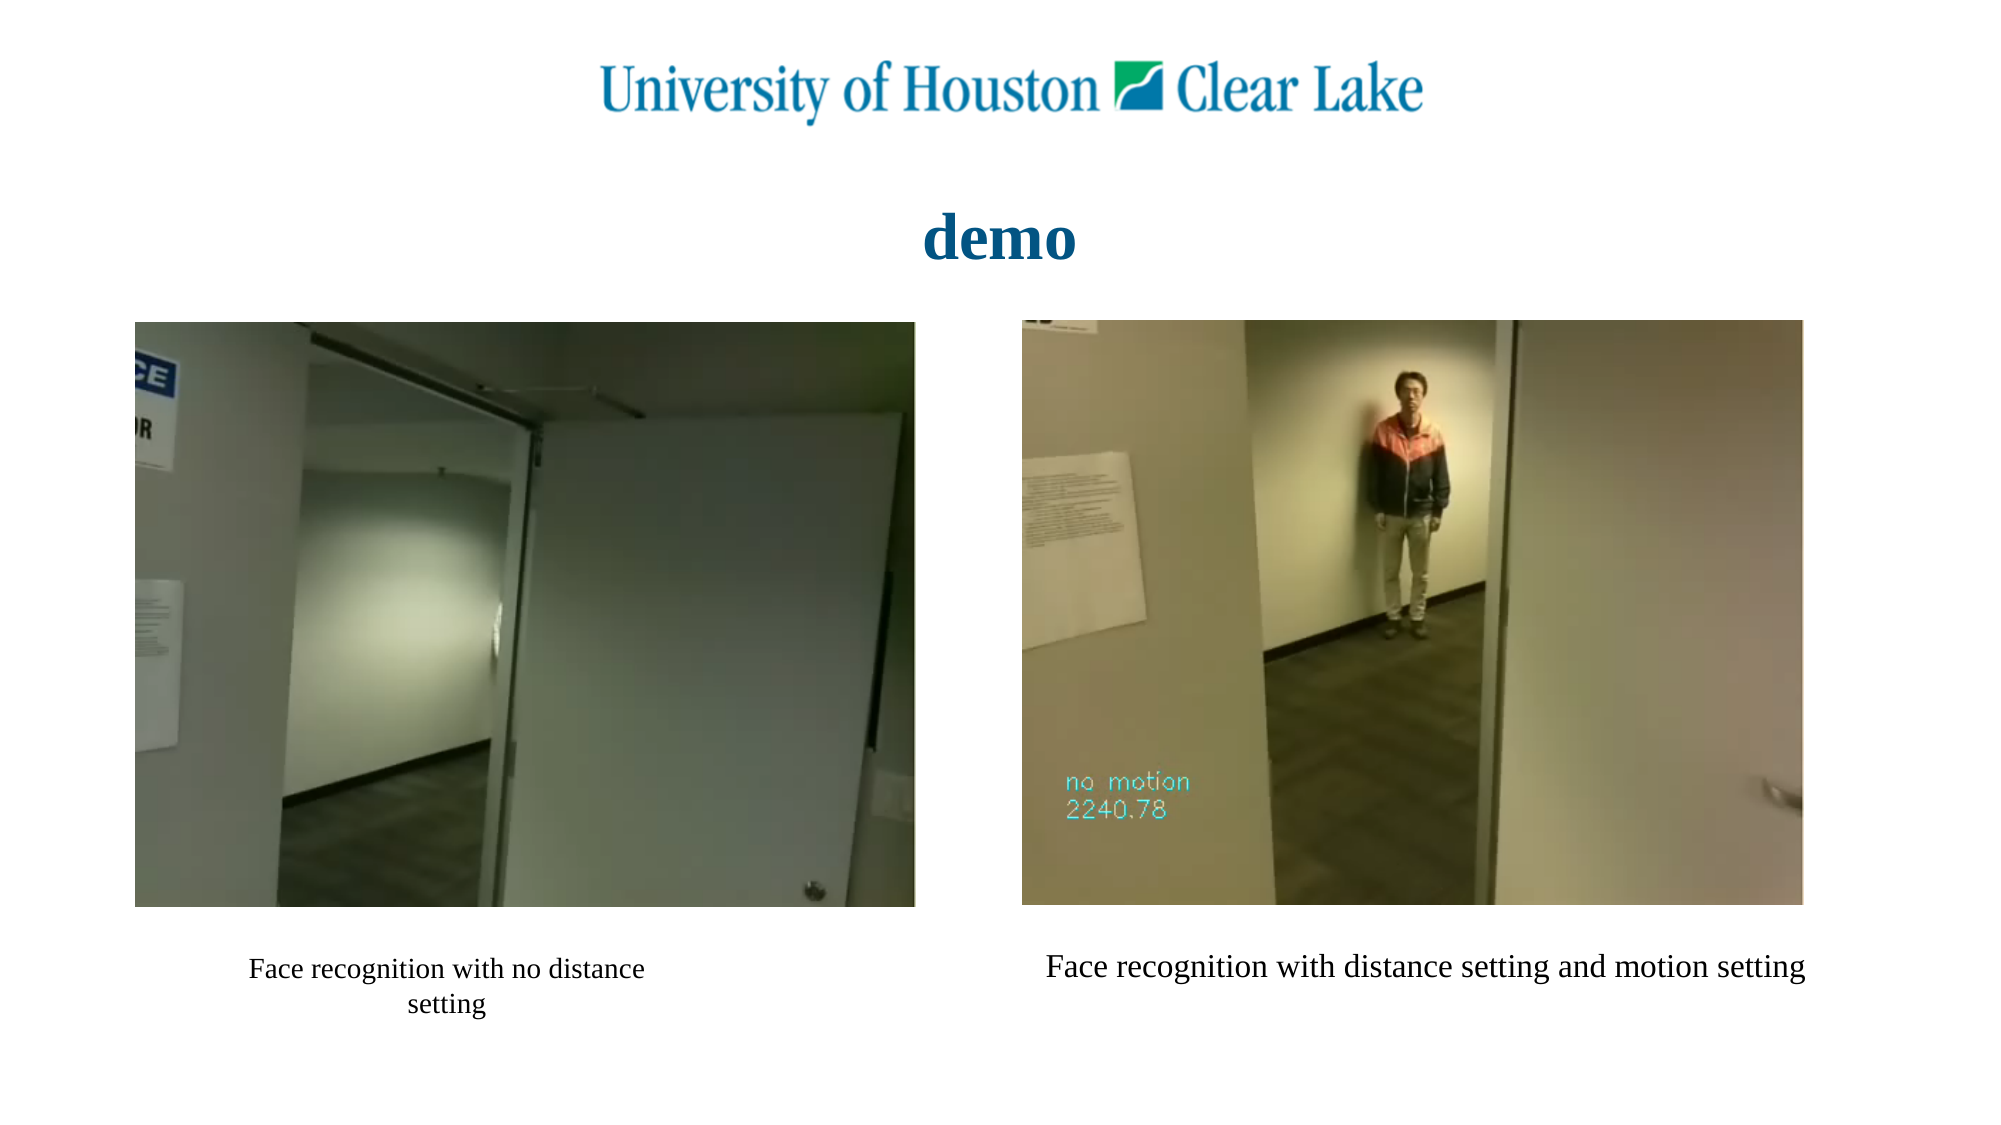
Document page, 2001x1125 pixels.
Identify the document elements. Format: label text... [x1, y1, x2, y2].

picture [596, 58, 1427, 129]
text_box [134, 321, 917, 908]
text_box Face recognition with no distance setting [193, 941, 701, 1027]
text_box demo [907, 185, 1093, 280]
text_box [1021, 319, 1804, 906]
text_box Face recognition with distance setting and motion setting [1030, 937, 1823, 992]
